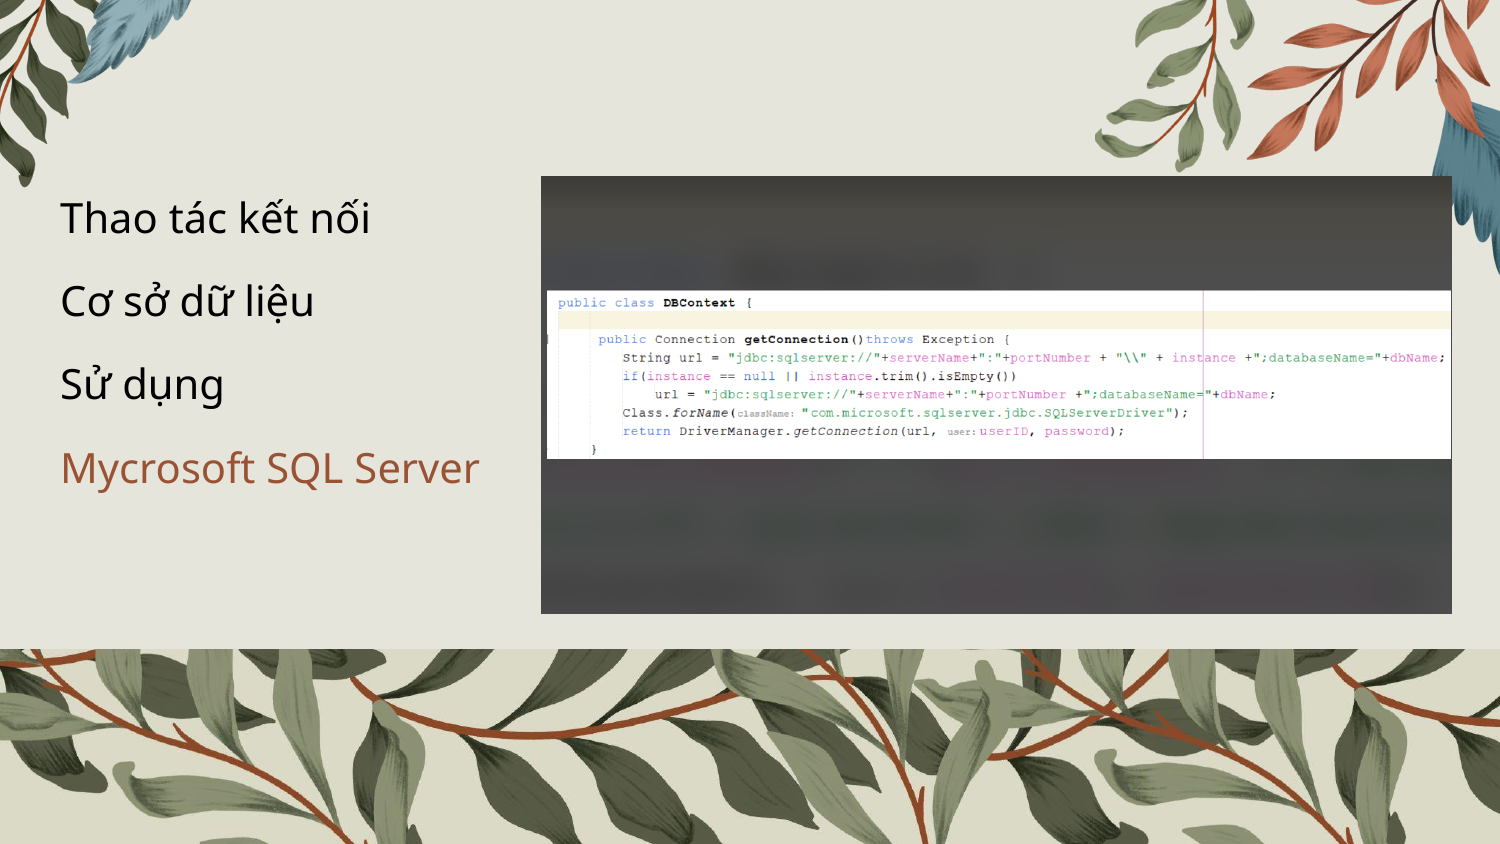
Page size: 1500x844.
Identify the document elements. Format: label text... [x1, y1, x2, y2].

picture [0, 648, 1500, 844]
picture [0, 0, 220, 205]
text_box Thao tác kết nối Cơ sở dữ liệu Sử dụng Mycrosoft SQL Server [45, 176, 542, 647]
picture [540, 0, 1500, 615]
